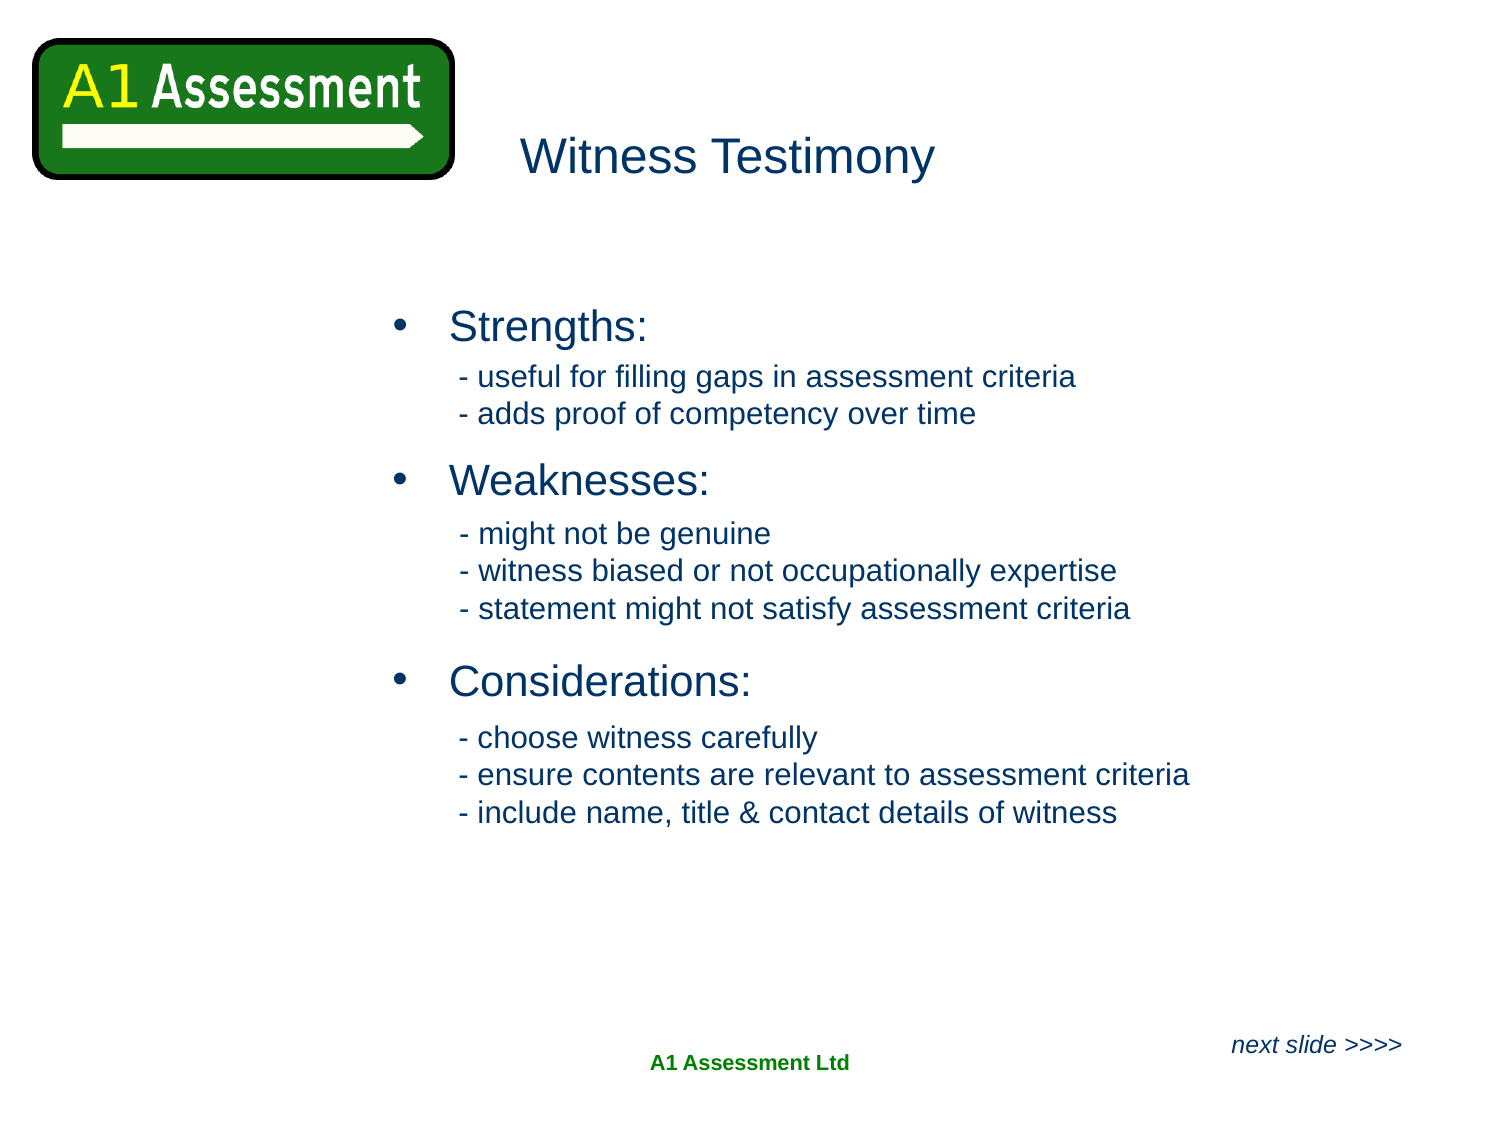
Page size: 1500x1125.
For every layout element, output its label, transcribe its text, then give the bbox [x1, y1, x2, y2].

text_box Weaknesses: [377, 444, 777, 512]
picture [32, 38, 455, 180]
footer A1 Assessment Ltd [512, 1040, 988, 1101]
text_box Considerations: [377, 645, 801, 713]
text_box - choose witness carefully - ensure contents are relevant to assessment criteria - include name, title & contact details of witness [443, 709, 1247, 837]
text_box Strengths: [377, 290, 715, 358]
text_box - might not be genuine - witness biased or not occupationally expertise - statement might not satisfy assessment criteria [444, 505, 1195, 633]
text_box Witness Testimony [377, 86, 1078, 220]
text_box next slide >>>> [1216, 1006, 1418, 1066]
text_box - useful for filling gaps in assessment criteria - adds proof of competency over time [443, 348, 1194, 439]
